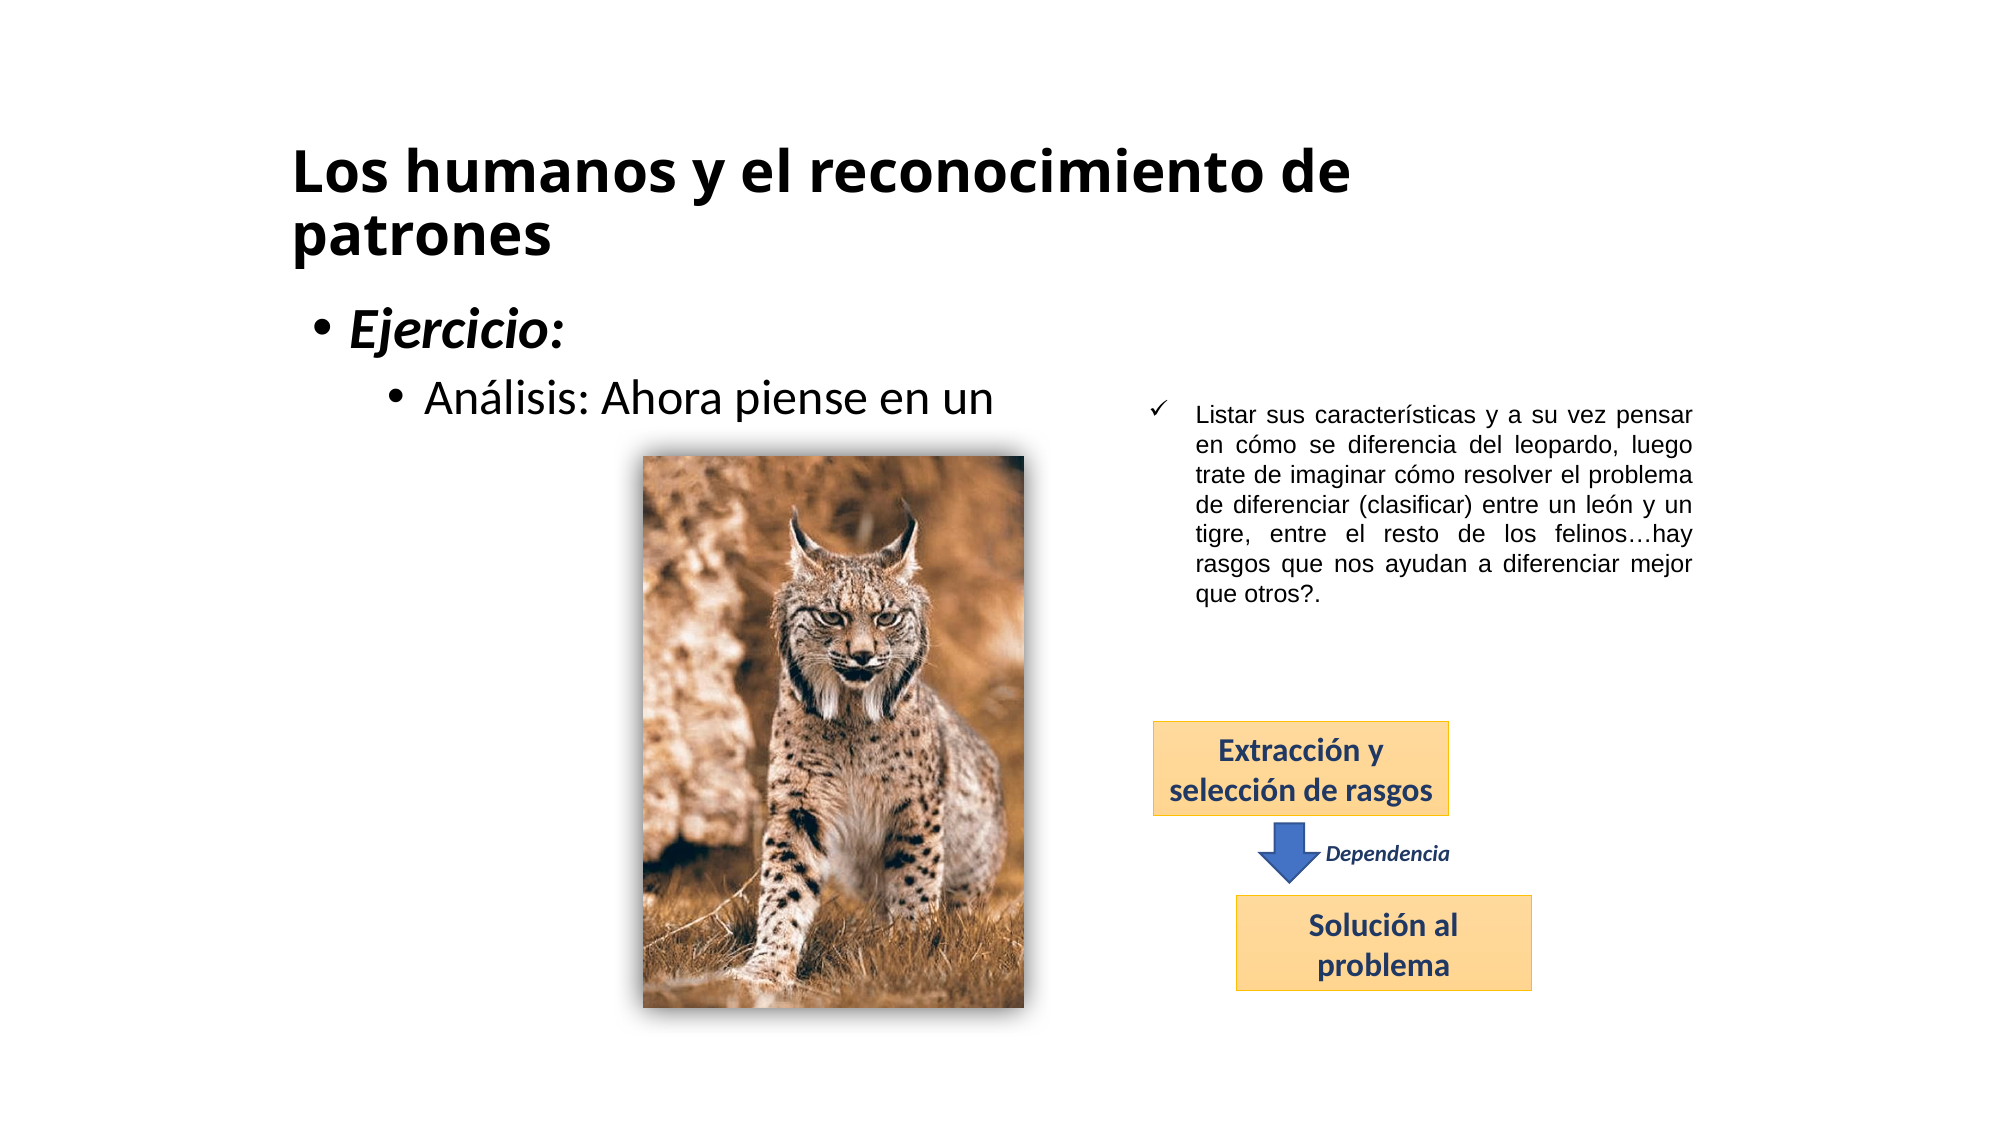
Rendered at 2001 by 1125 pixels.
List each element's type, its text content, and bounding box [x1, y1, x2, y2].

text_box Dependencia [1236, 831, 1591, 874]
text_box Extracción y selección de rasgos [1153, 721, 1449, 816]
title Los humanos y el reconocimiento de patrones [276, 111, 1627, 299]
list Ejercicio: Análisis: Ahora piense en un [297, 290, 1709, 1071]
picture [643, 456, 1024, 1009]
text_box [1279, 874, 1300, 885]
text_box Listar sus características y a su vez pensar en cómo se diferencia del leopardo, luego trate de imaginar cómo resolver el problema de diferenciar (clasificar) entre un león y un tigre, entre el resto de los felinos…hay rasgos que nos ayudan a diferenciar mejor que otros?. [1059, 390, 1709, 616]
text_box [1273, 822, 1306, 831]
text_box Solución al problema [1236, 895, 1532, 991]
